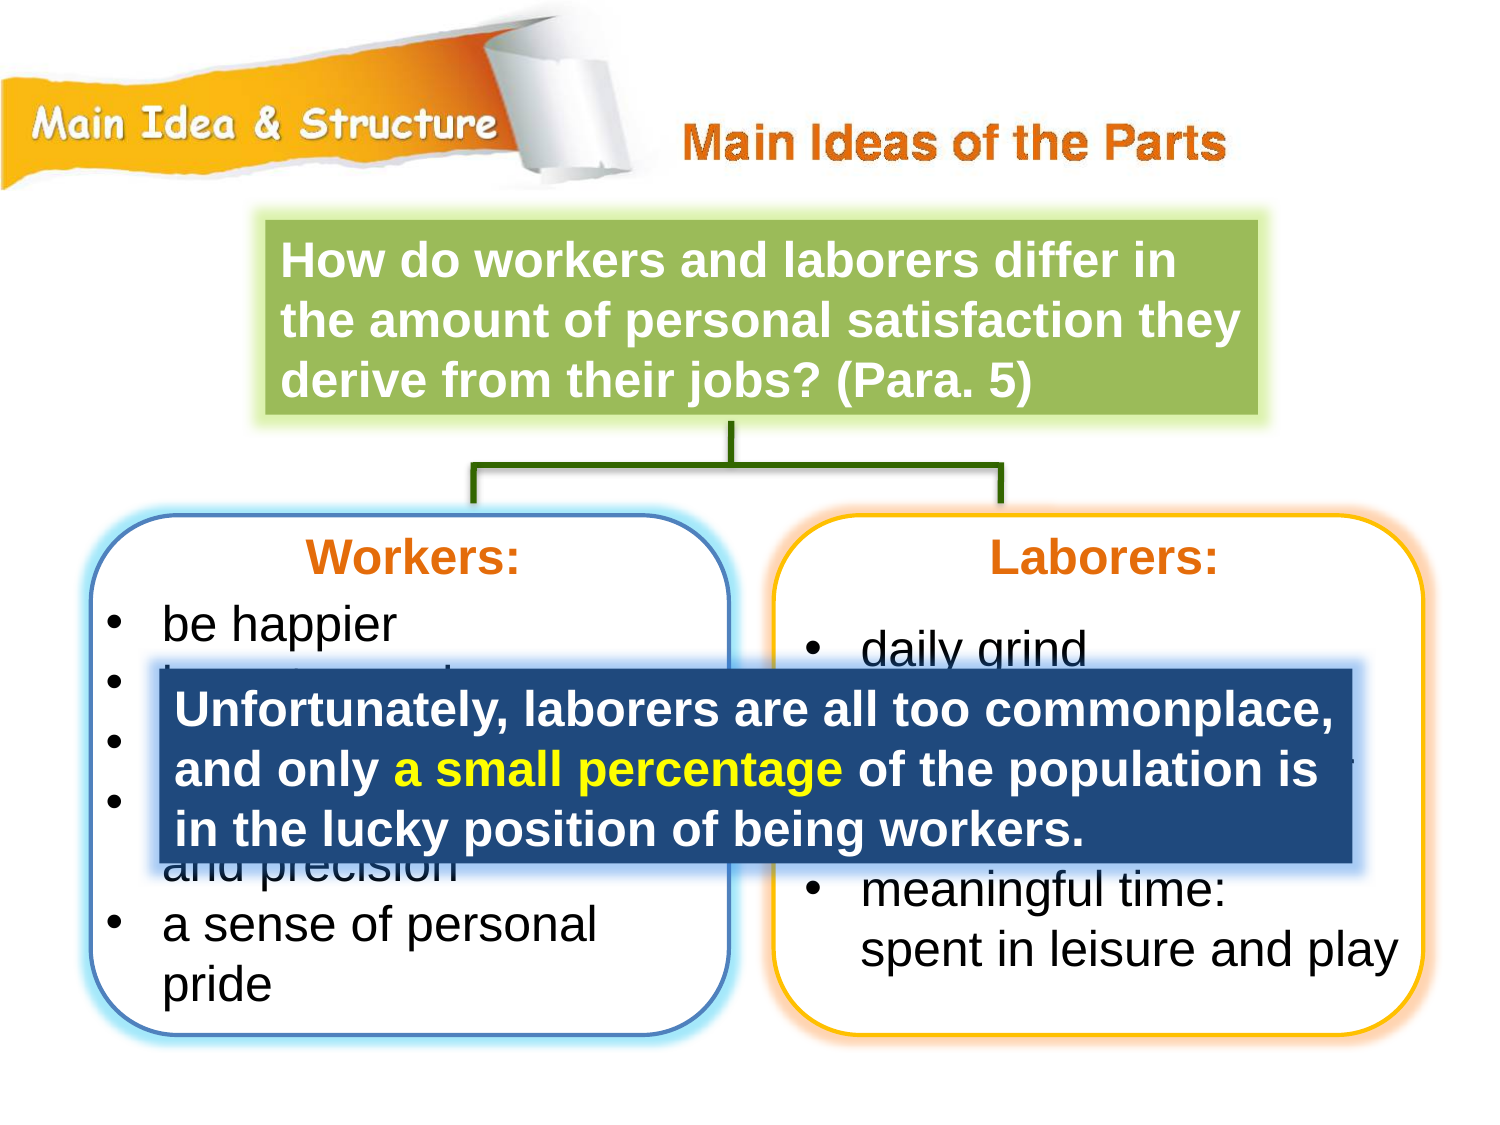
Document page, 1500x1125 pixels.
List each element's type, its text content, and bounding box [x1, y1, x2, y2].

text_box [773, 875, 1416, 1036]
text_box Unfortunately, laborers are all too commonplace, and only a small percentage of the population is in the lucky position of being workers. [159, 668, 1353, 864]
text_box Workers: [290, 517, 537, 593]
text_box [773, 515, 1424, 659]
text_box [127, 1019, 693, 1036]
text_box be happier less stressed more satisfied work with more diligence and precision a sense of personal pride [90, 583, 729, 1019]
text_box Laborers: [974, 517, 1235, 593]
text_box [92, 515, 727, 583]
text_box [147, 656, 729, 878]
picture [0, 0, 1325, 192]
text_box daily grind wasting the time no contribution to their happiness meaningful time: spent in leisure and play [789, 609, 1428, 985]
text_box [265, 219, 1259, 418]
